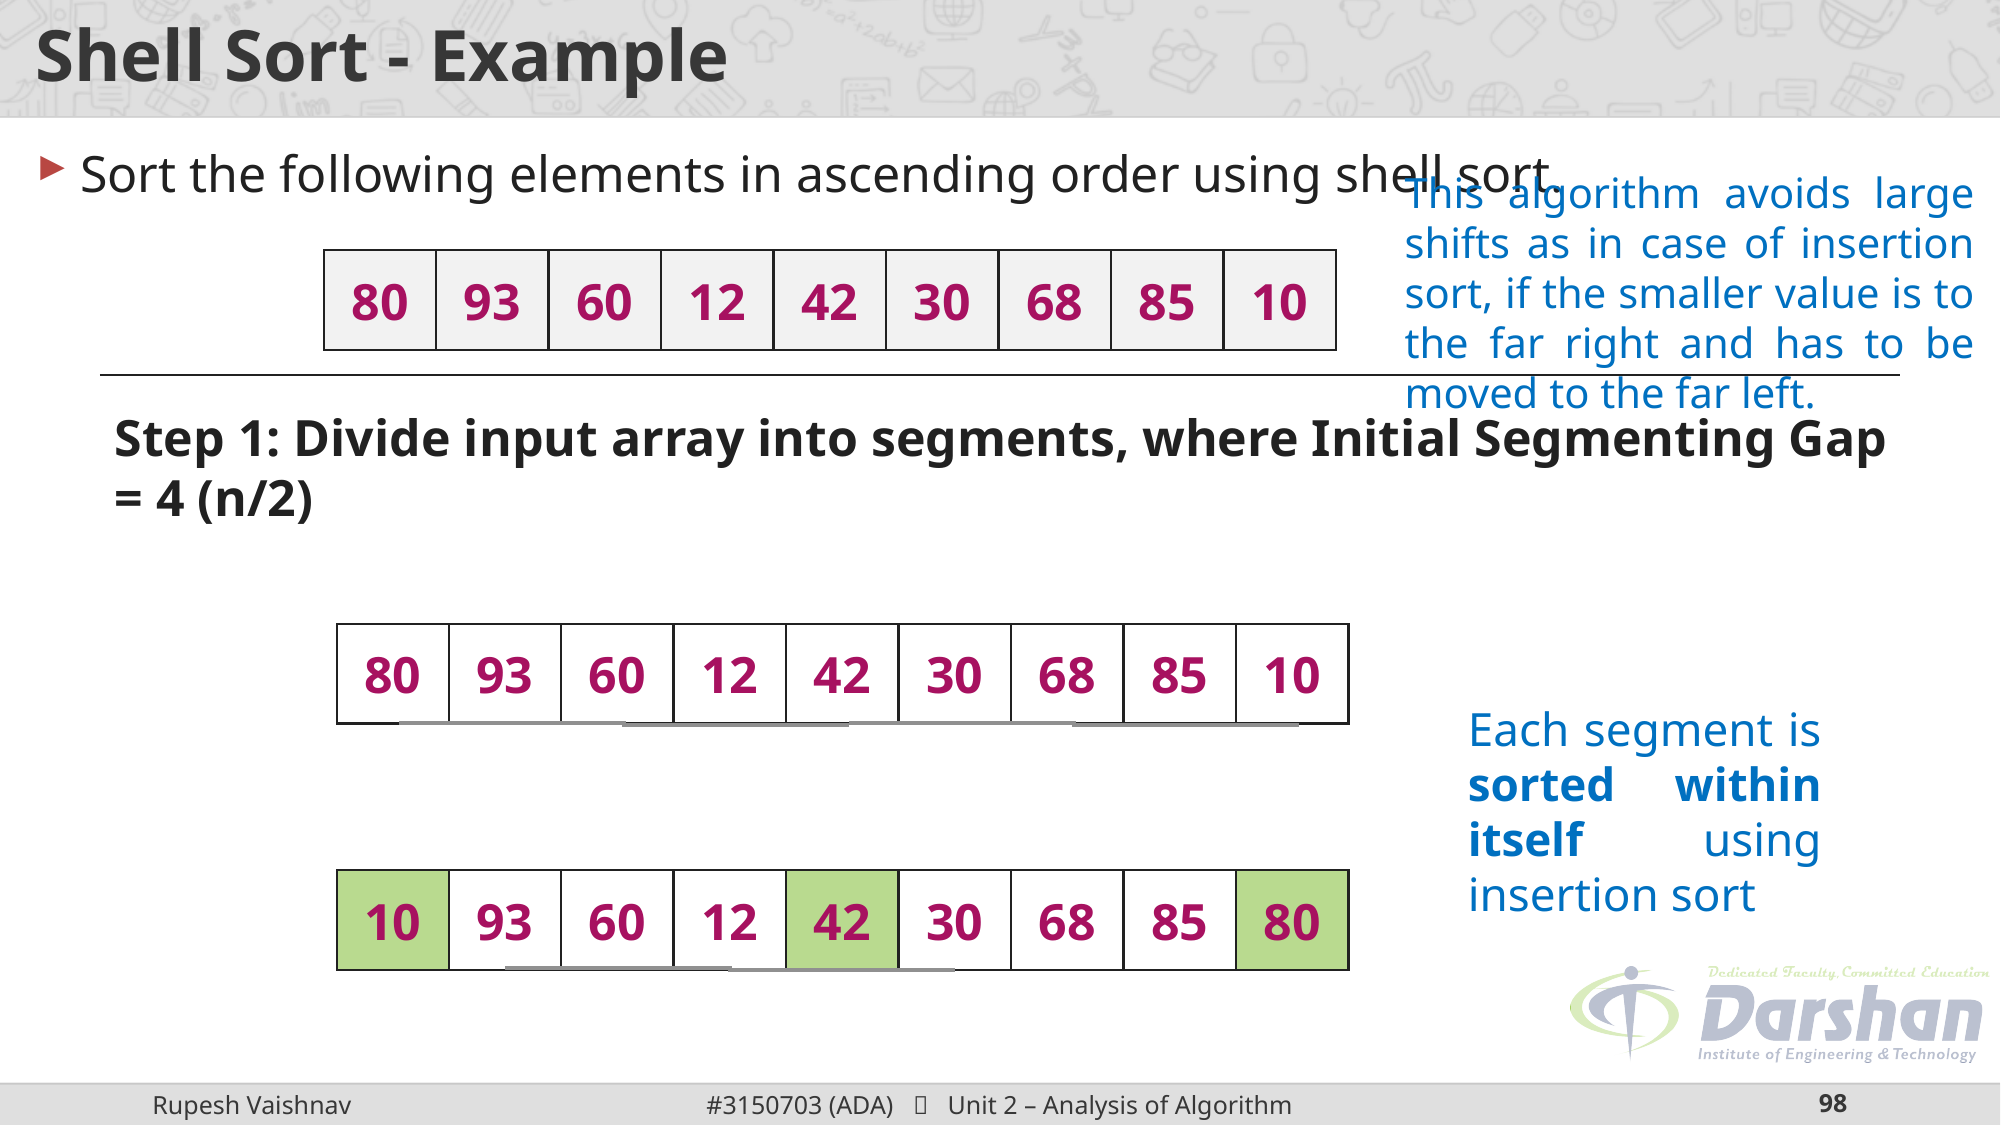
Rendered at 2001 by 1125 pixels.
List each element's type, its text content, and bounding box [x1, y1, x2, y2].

text_box 10 [1223, 249, 1337, 351]
text_box 30 [885, 249, 998, 351]
text_box 42 [773, 249, 885, 351]
text_box 68 [1075, 623, 1123, 723]
text_box 68 [1010, 869, 1123, 971]
text_box 85 [1123, 869, 1235, 971]
text_box 80 [336, 623, 448, 725]
text_box 14 [1570, 966, 1990, 1063]
text_box 80 [1235, 869, 1350, 971]
text_box 12 [660, 249, 773, 351]
text_box 93 [448, 869, 560, 971]
text_box 30 [898, 623, 1010, 721]
text_box 12 [732, 869, 785, 968]
text_box 60 [560, 869, 673, 966]
text_box 60 [548, 249, 660, 351]
text_box Step 1: Divide input array into segments, where Initial Segmenting Gap = 4 (n/2) [99, 399, 1903, 534]
text_box 85 [1110, 249, 1223, 351]
title Shell Sort - Example [0, 0, 2000, 117]
text_box 85 [1123, 623, 1235, 723]
text_box 12 [673, 869, 729, 966]
text_box 68 [998, 249, 1110, 351]
text_box 80 [323, 249, 435, 351]
text_box This algorithm avoids large shifts as in case of insertion sort, if the smaller value is to the far right and has to be moved to the far left. [1389, 159, 1990, 425]
text_box 42 [785, 869, 898, 968]
text_box 30 [898, 869, 1010, 971]
text_box 12 [673, 623, 785, 723]
text_box Each segment is sorted within itself using insertion sort [1453, 692, 1837, 928]
text_box 93 [448, 623, 560, 721]
text_box 42 [785, 623, 898, 723]
text_box 93 [435, 249, 548, 351]
text_box 60 [560, 623, 622, 721]
text_box 10 [1235, 623, 1350, 725]
text_box 60 [625, 623, 673, 723]
text_box 68 [1010, 623, 1072, 721]
list Sort the following elements in ascending order using shell sort. [21, 141, 1979, 1059]
text_box 10 [336, 869, 448, 971]
